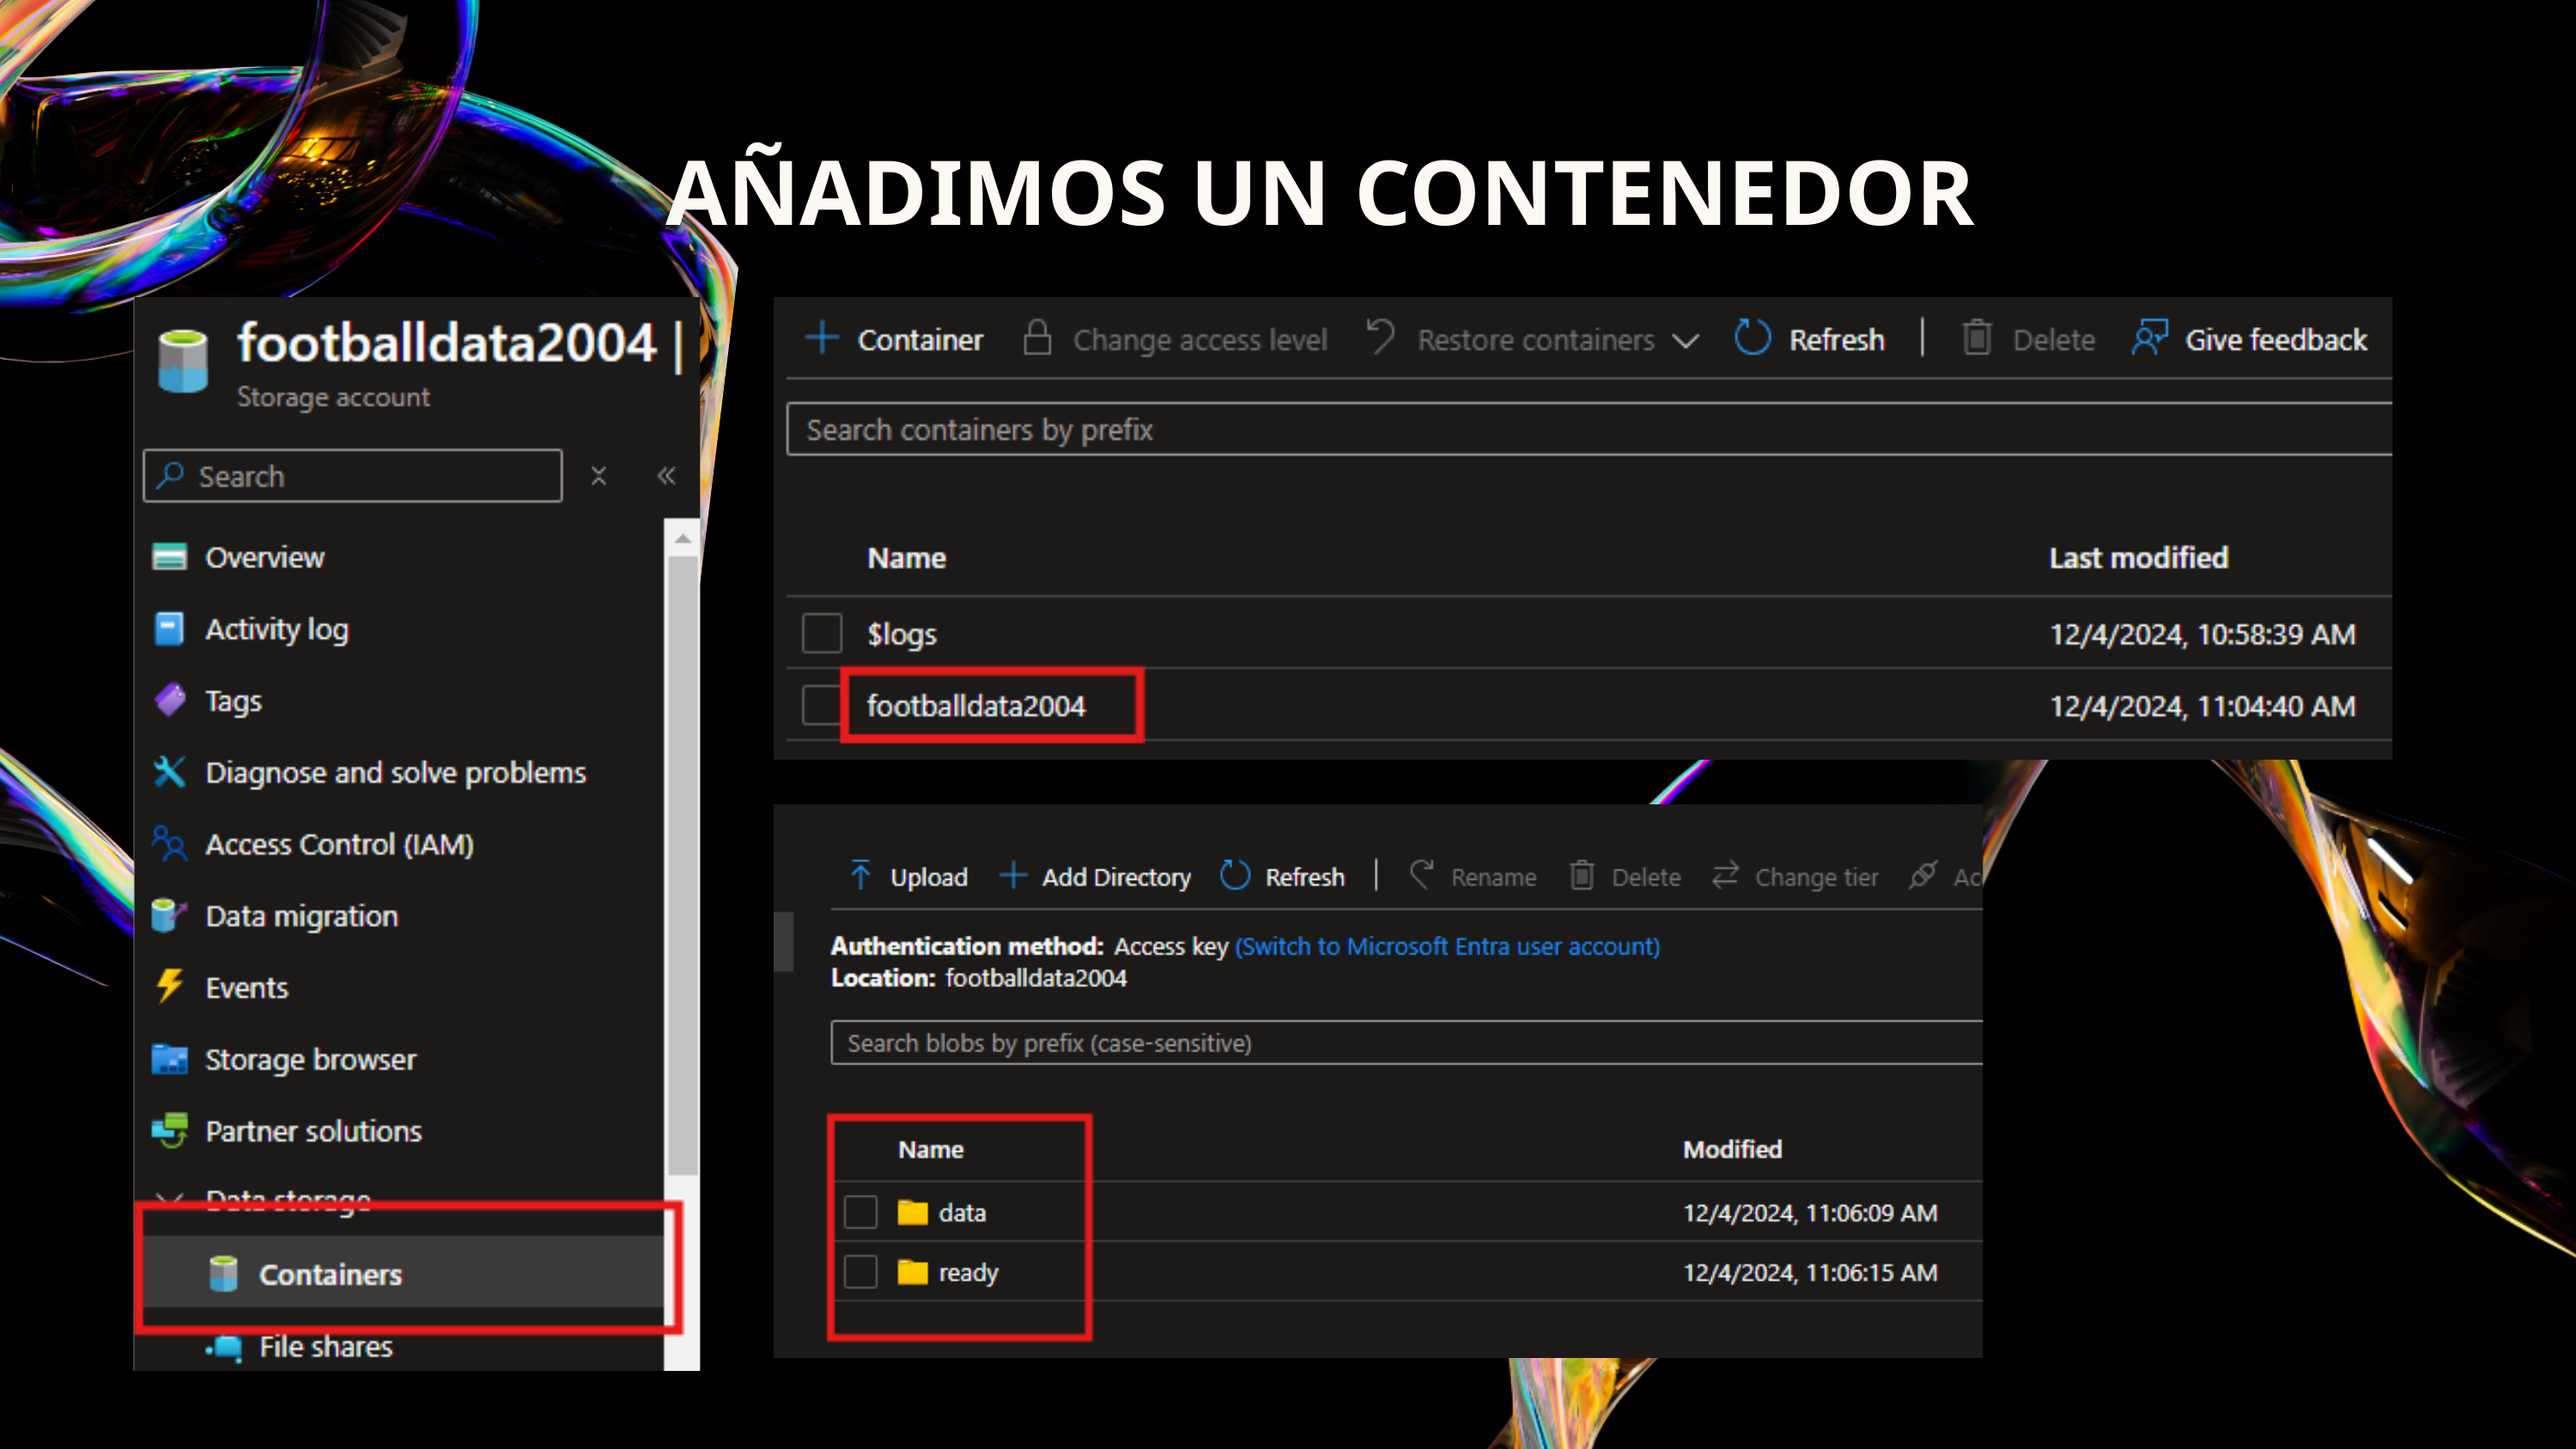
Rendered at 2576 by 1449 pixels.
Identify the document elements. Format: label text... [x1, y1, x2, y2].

text_box [1426, 614, 2576, 1449]
text_box [132, 297, 701, 1371]
text_box [774, 297, 2393, 760]
text_box [774, 804, 1984, 1358]
text_box AÑADIMOS UN CONTENEDOR [144, 144, 2520, 244]
text_box [0, 0, 771, 990]
